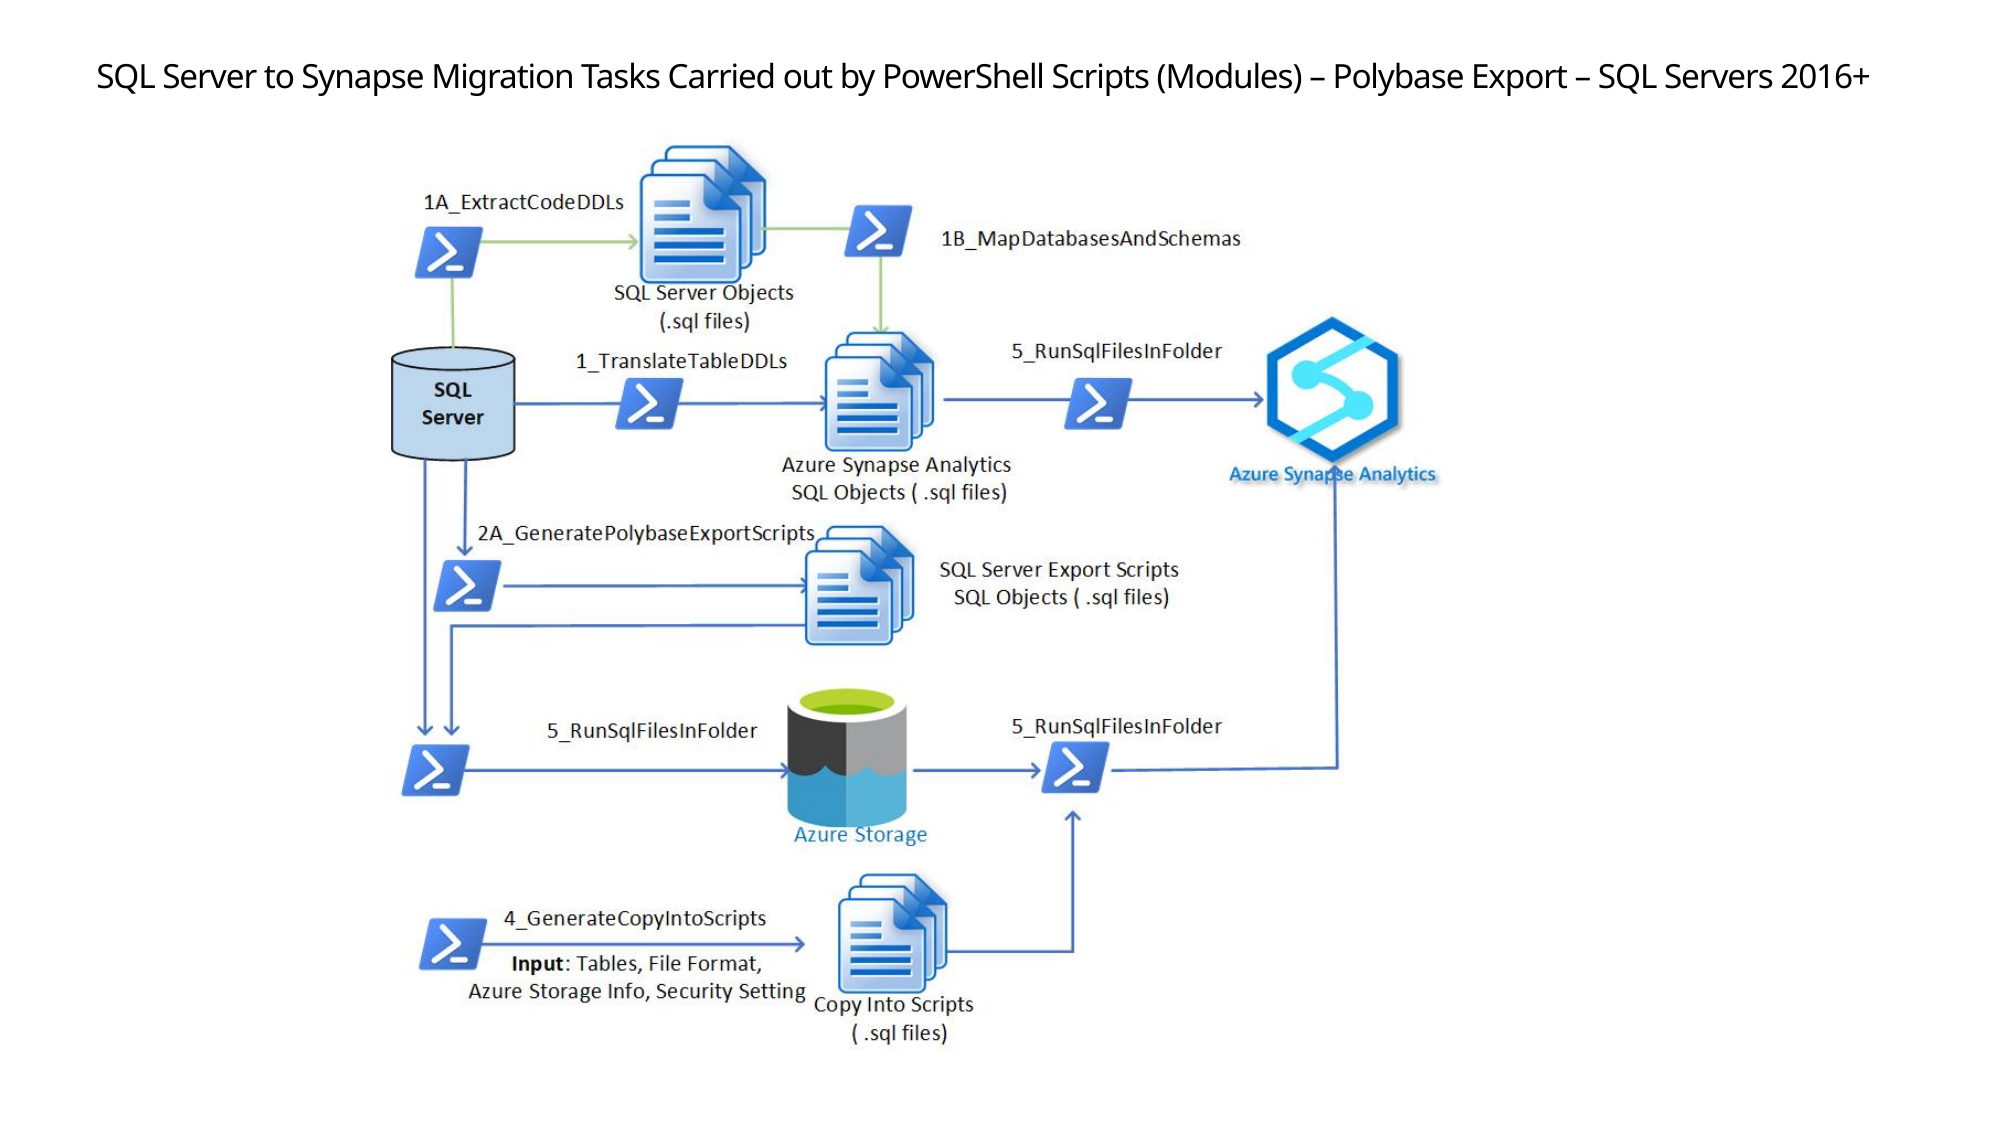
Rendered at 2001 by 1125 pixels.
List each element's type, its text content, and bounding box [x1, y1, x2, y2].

picture [389, 131, 1444, 1059]
title SQL Server to Synapse Migration Tasks Carried out by PowerShell Scripts (Modules) – Polybase Export – SQL Servers 2016+ [96, 55, 1904, 133]
